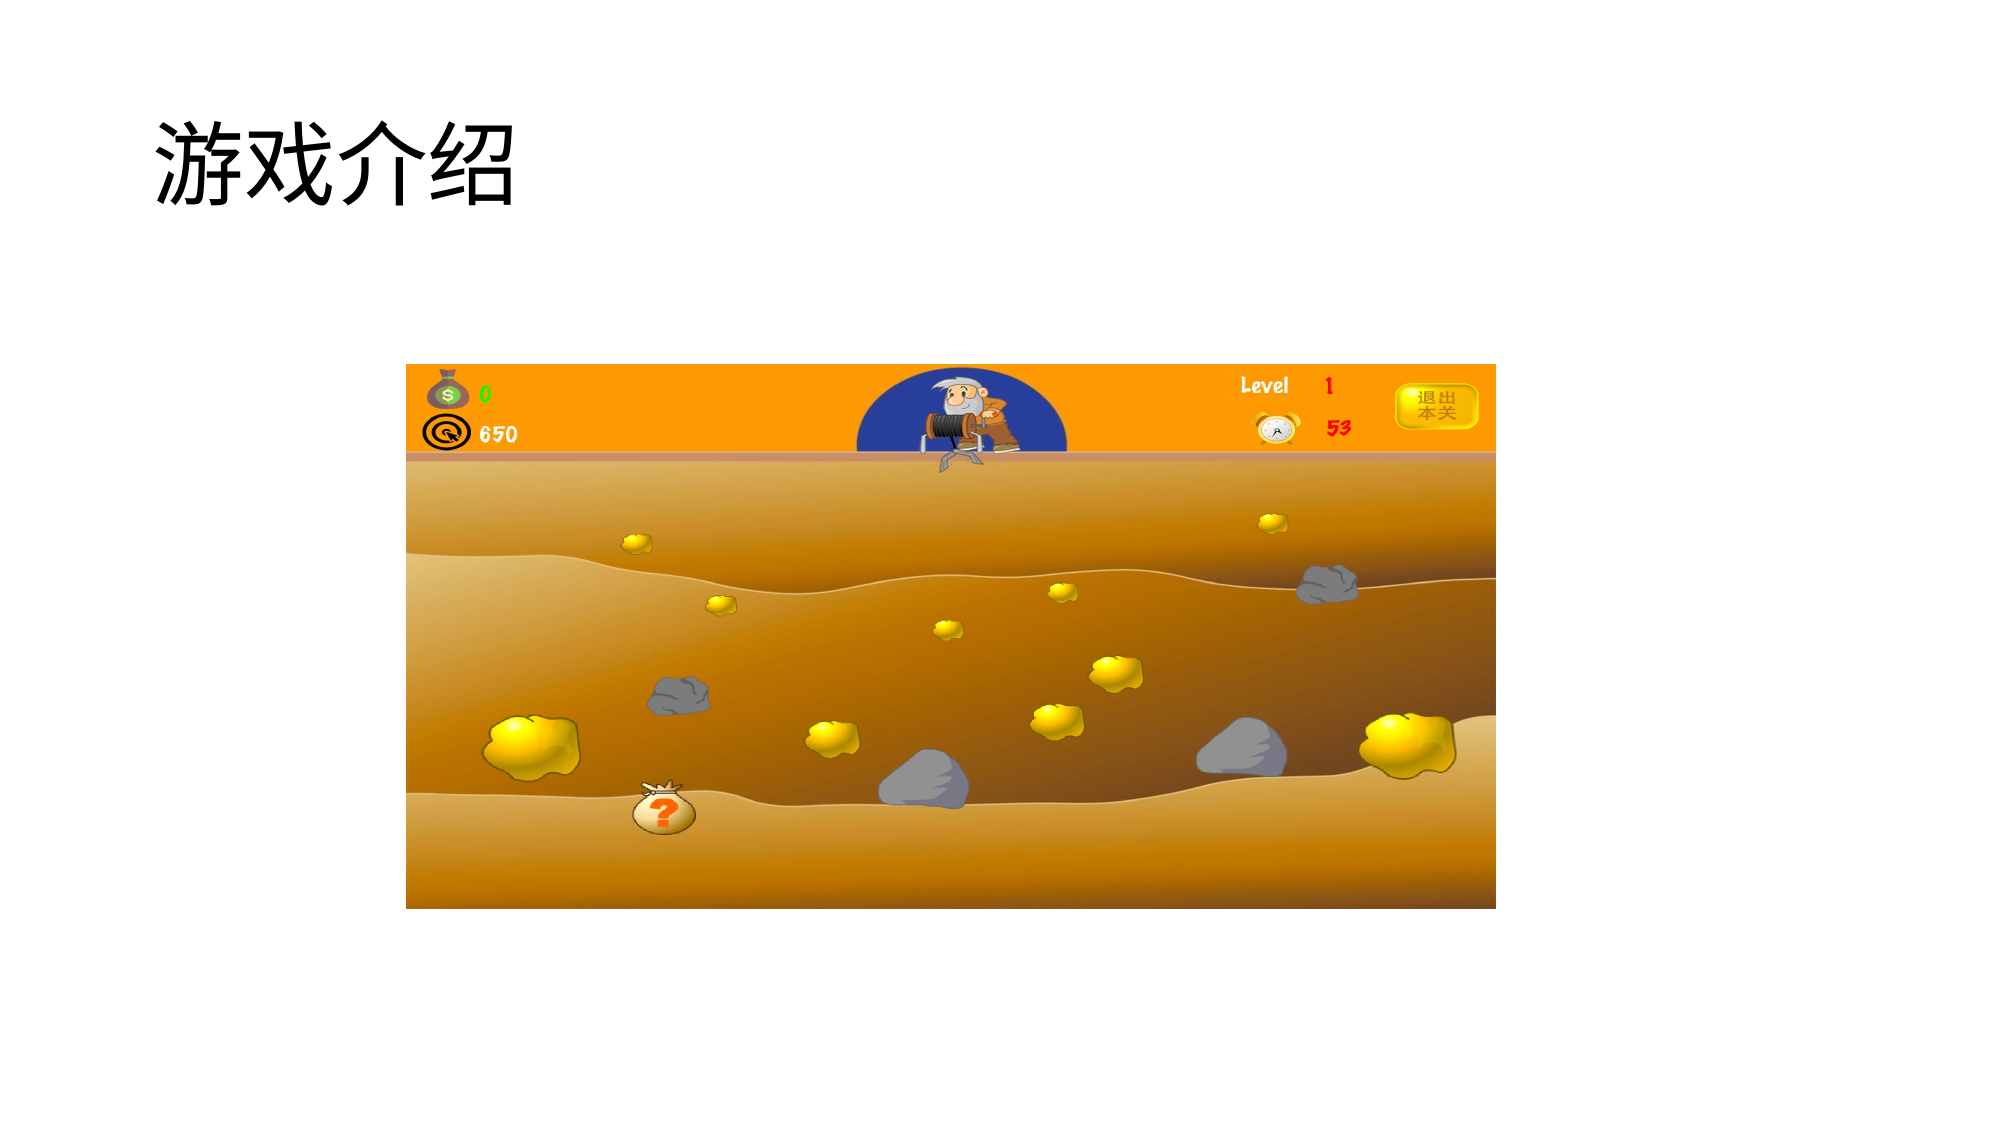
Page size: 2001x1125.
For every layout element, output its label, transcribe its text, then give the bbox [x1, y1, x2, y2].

picture [406, 364, 1496, 910]
title 游戏介绍 [137, 59, 1863, 278]
